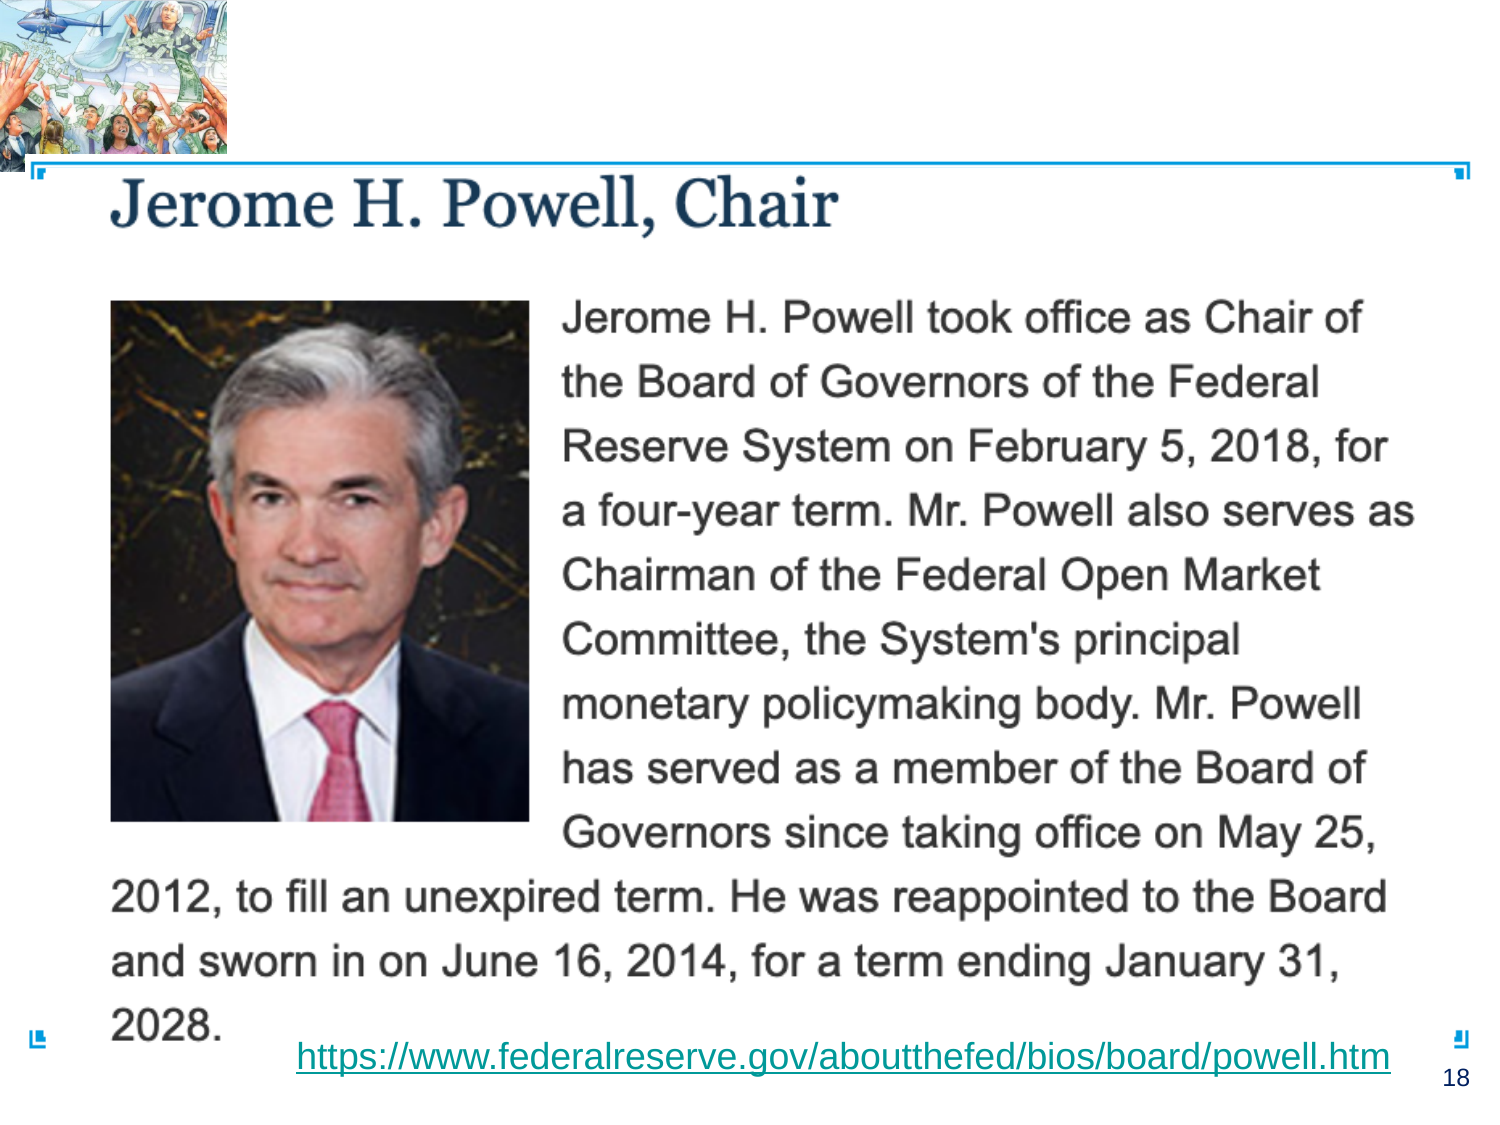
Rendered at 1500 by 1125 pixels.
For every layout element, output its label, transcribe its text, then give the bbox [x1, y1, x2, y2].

slide_number 18 [1412, 1052, 1500, 1117]
picture [25, 1024, 45, 1057]
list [45, 167, 1455, 1059]
picture [0, 0, 1475, 186]
picture [1455, 1024, 1475, 1053]
text_box https://www.federalreserve.gov/aboutthefed/bios/board/powell.htm [281, 1065, 1406, 1085]
